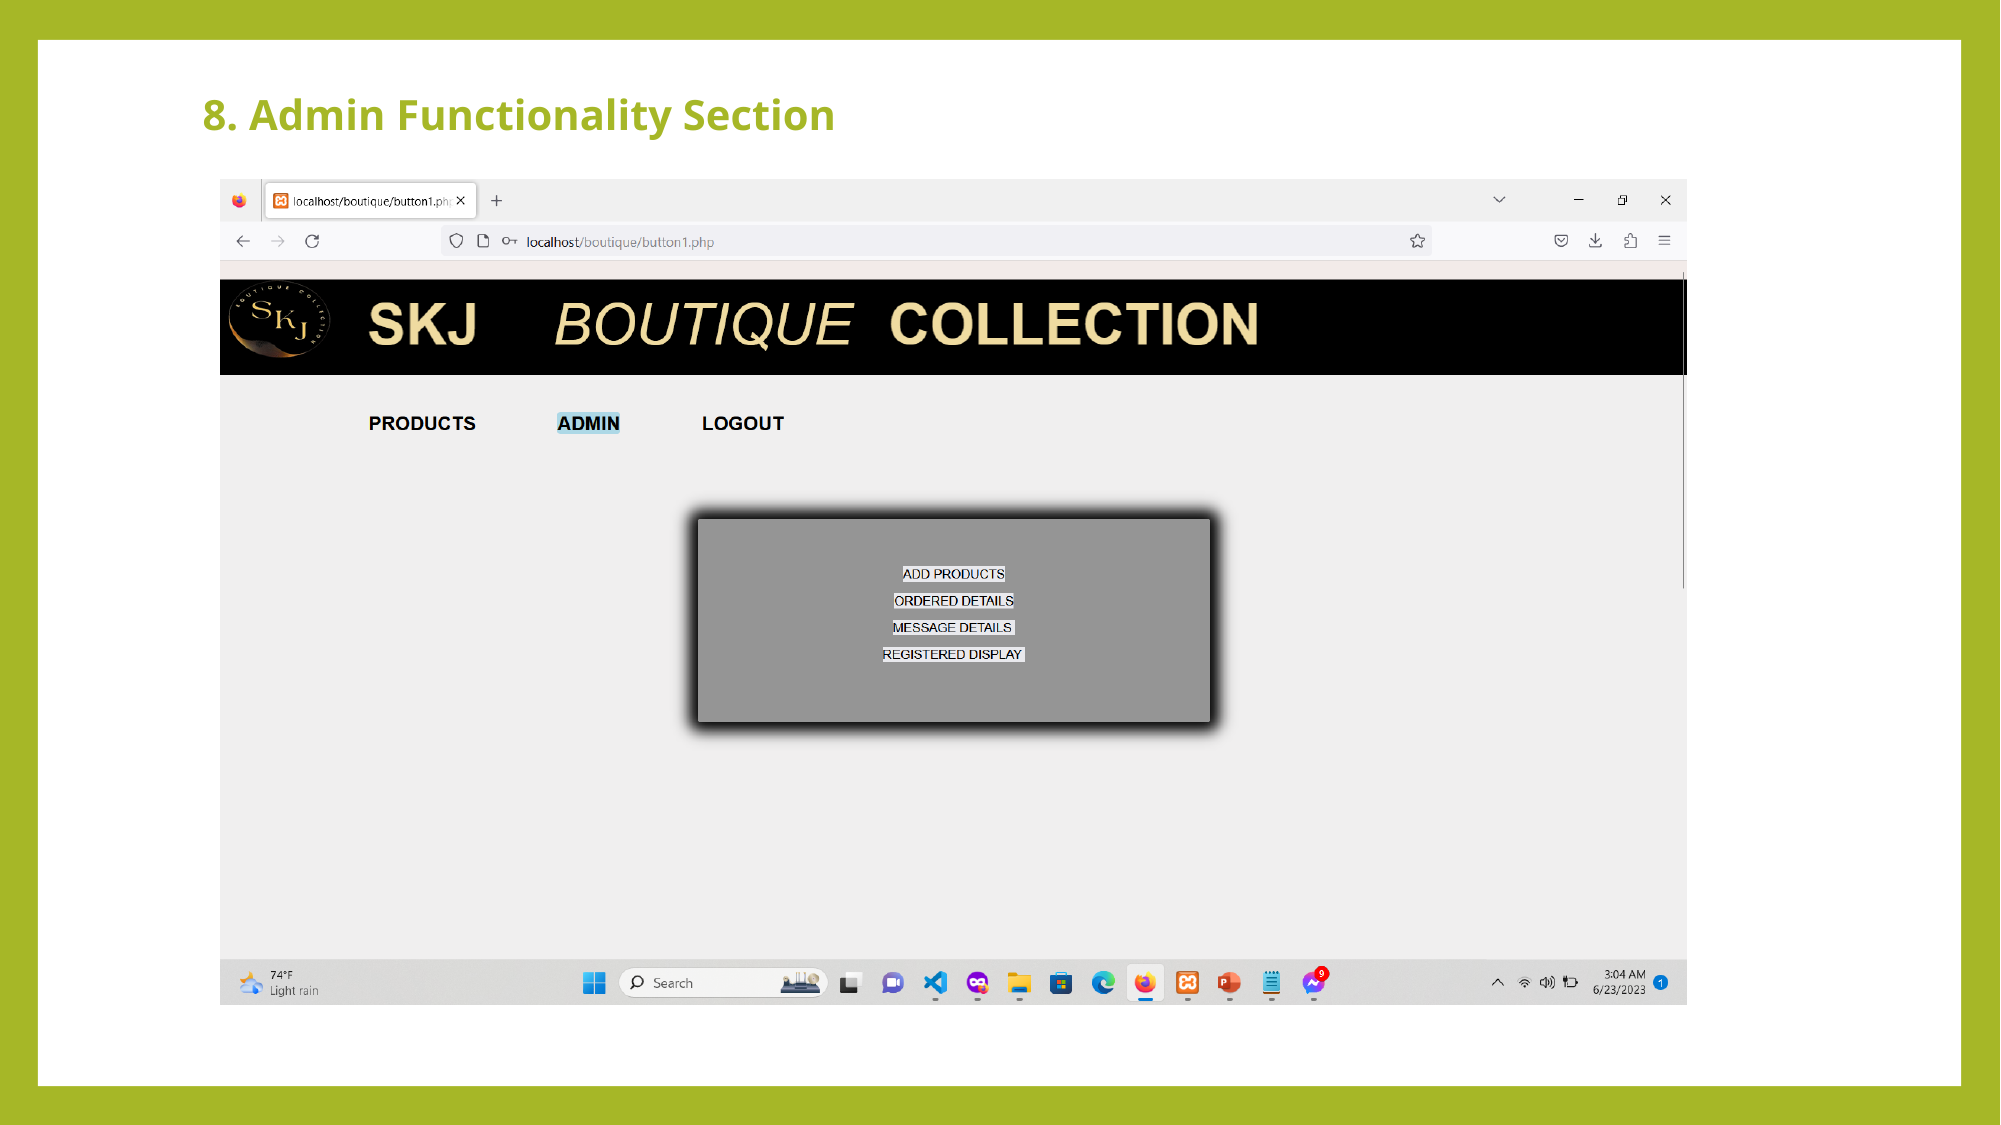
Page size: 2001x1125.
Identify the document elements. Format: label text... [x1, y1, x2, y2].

picture [220, 179, 1687, 1005]
title 8. Admin Functionality Section [187, 53, 1808, 180]
